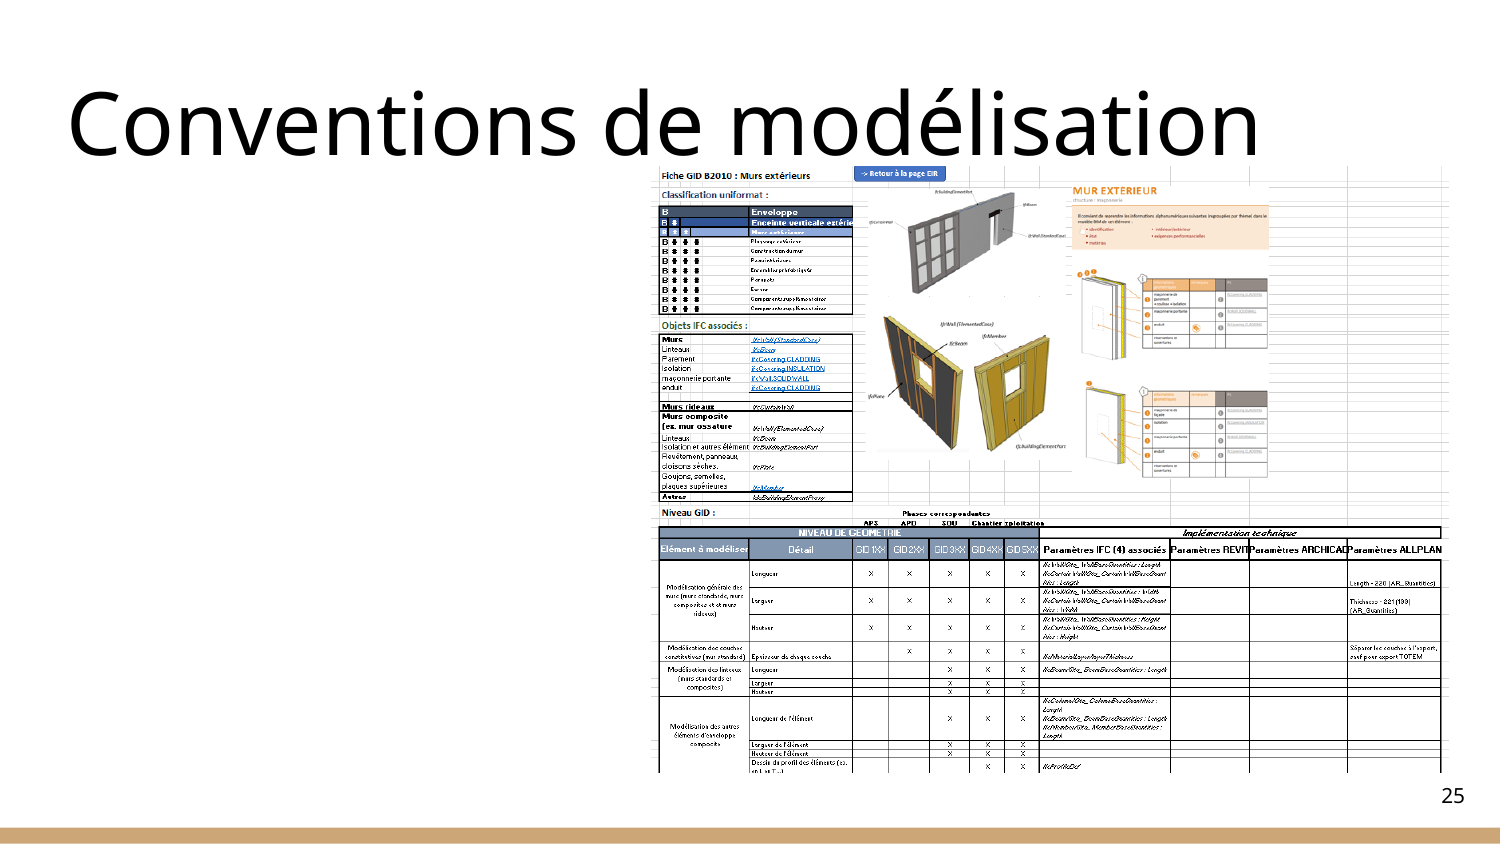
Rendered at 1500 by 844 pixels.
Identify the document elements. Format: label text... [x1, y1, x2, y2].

picture [650, 166, 1450, 773]
slide_number ‹#› [1389, 764, 1480, 830]
title Conventions de modélisation [51, 51, 1449, 189]
